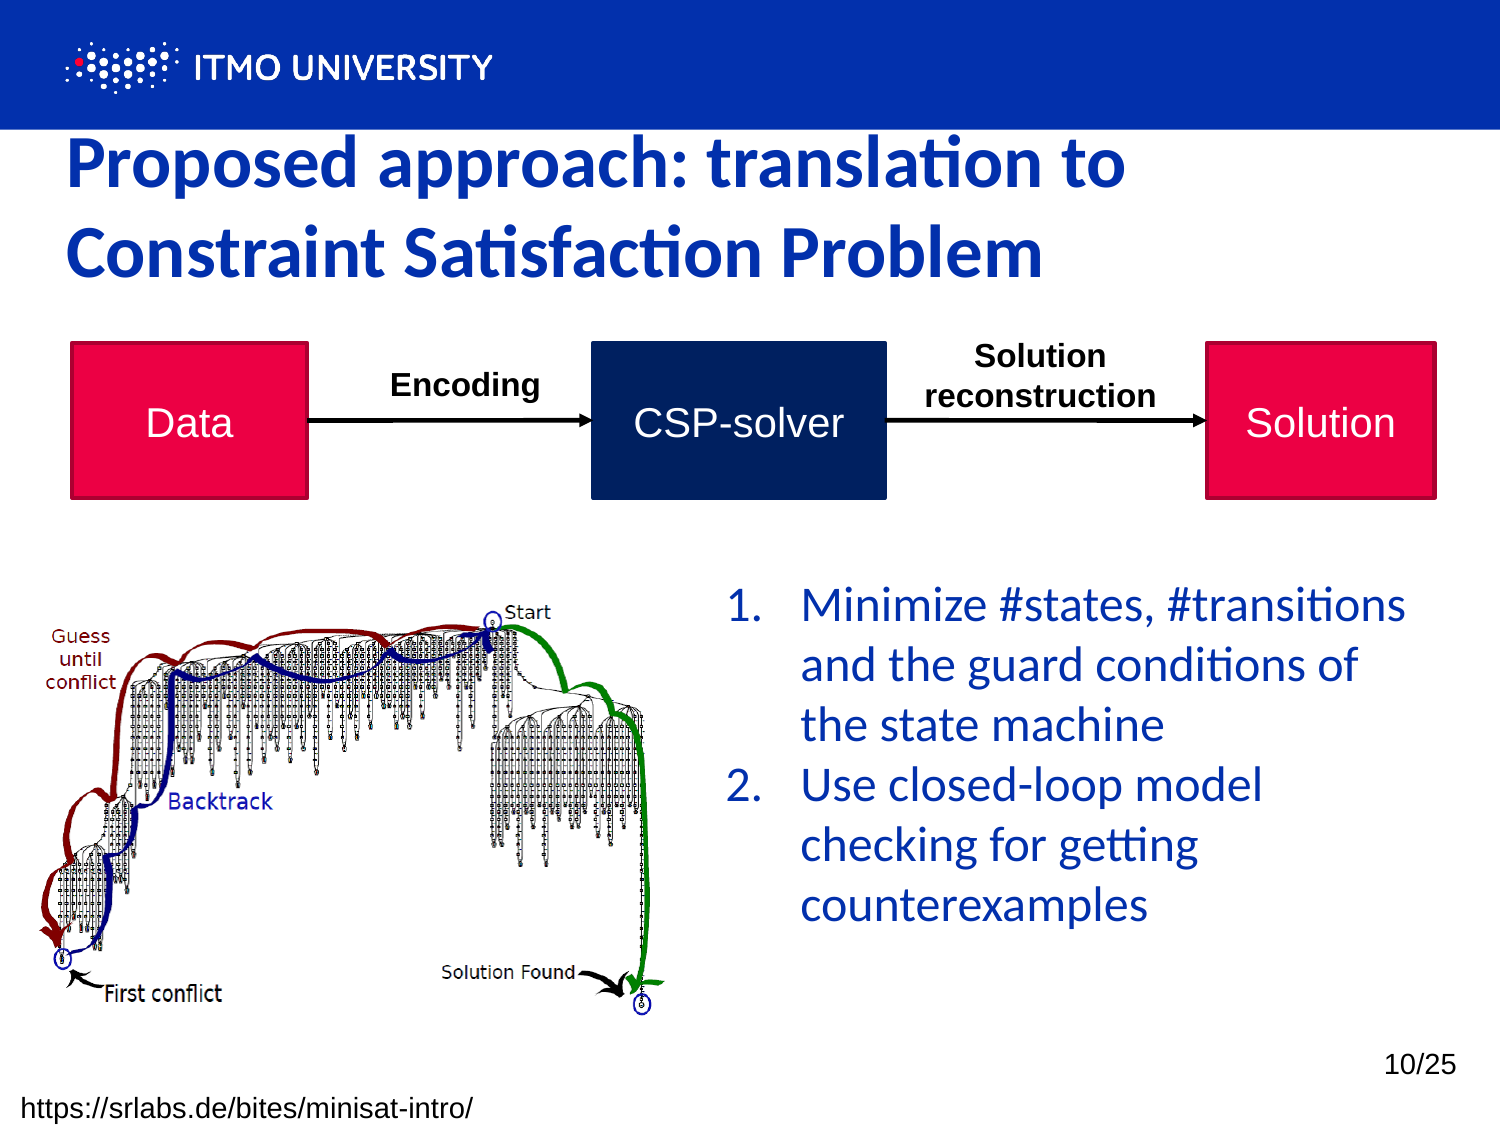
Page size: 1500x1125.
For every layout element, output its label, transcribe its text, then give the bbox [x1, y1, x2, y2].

text_box CSP-solver [593, 342, 885, 498]
list Minimize #states, #transitions and the guard conditions of the state machine Use closed-loop model checking for getting counterexamples [693, 556, 1449, 1000]
text_box Data [72, 342, 308, 499]
title Proposed approach: translation to Constraint Satisfaction Problem [51, 97, 1449, 223]
picture [34, 591, 671, 1021]
text_box Solution reconstruction [903, 327, 1178, 418]
text_box Encoding [328, 356, 603, 456]
text_box Solution [1207, 342, 1435, 499]
slide_number 10/25 [1368, 1019, 1480, 1106]
picture [0, 0, 545, 140]
text_box https://srlabs.de/bites/minisat-intro/ [5, 1071, 1062, 1125]
